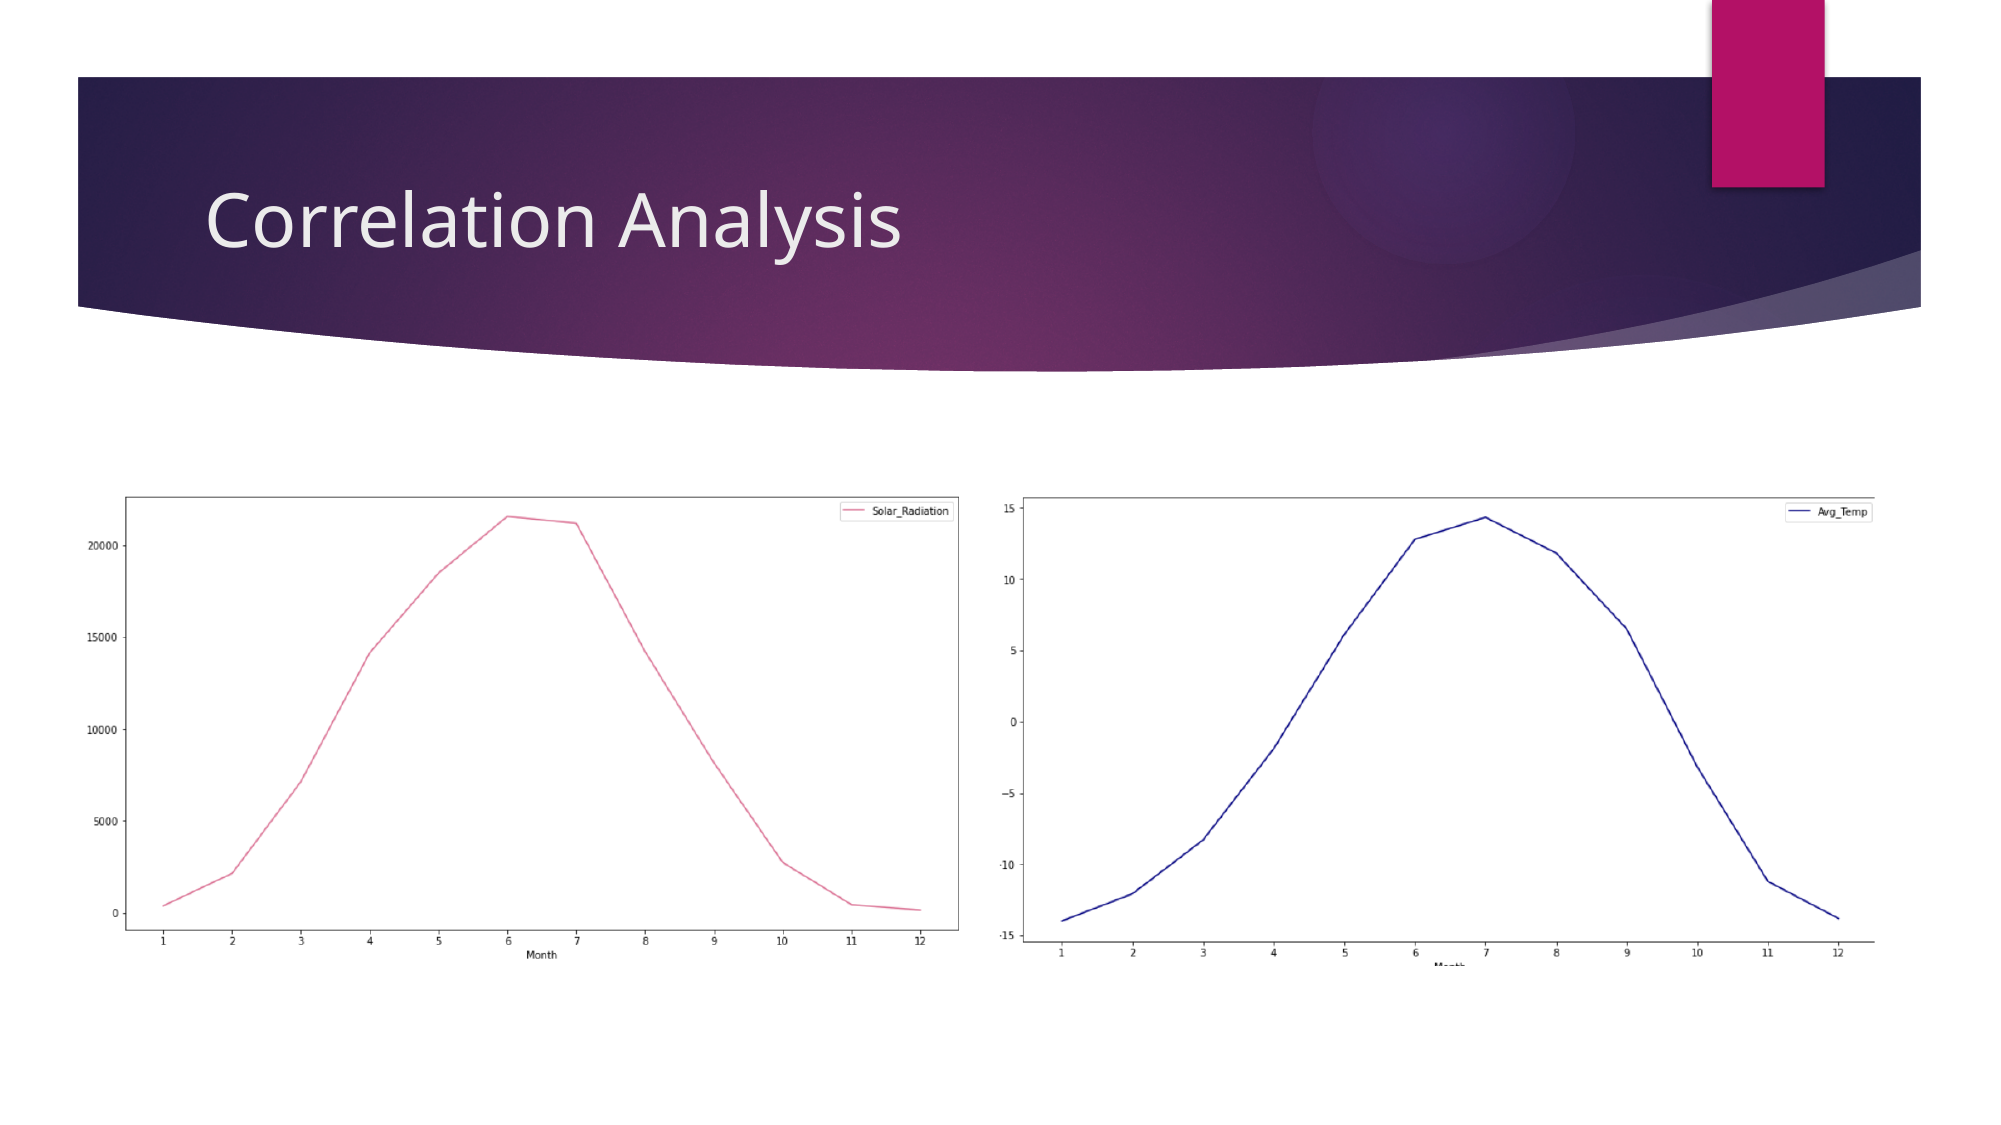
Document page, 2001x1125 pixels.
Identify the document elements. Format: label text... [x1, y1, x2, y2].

picture [999, 490, 1875, 966]
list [84, 491, 960, 966]
title Correlation Analysis [189, 159, 1627, 276]
